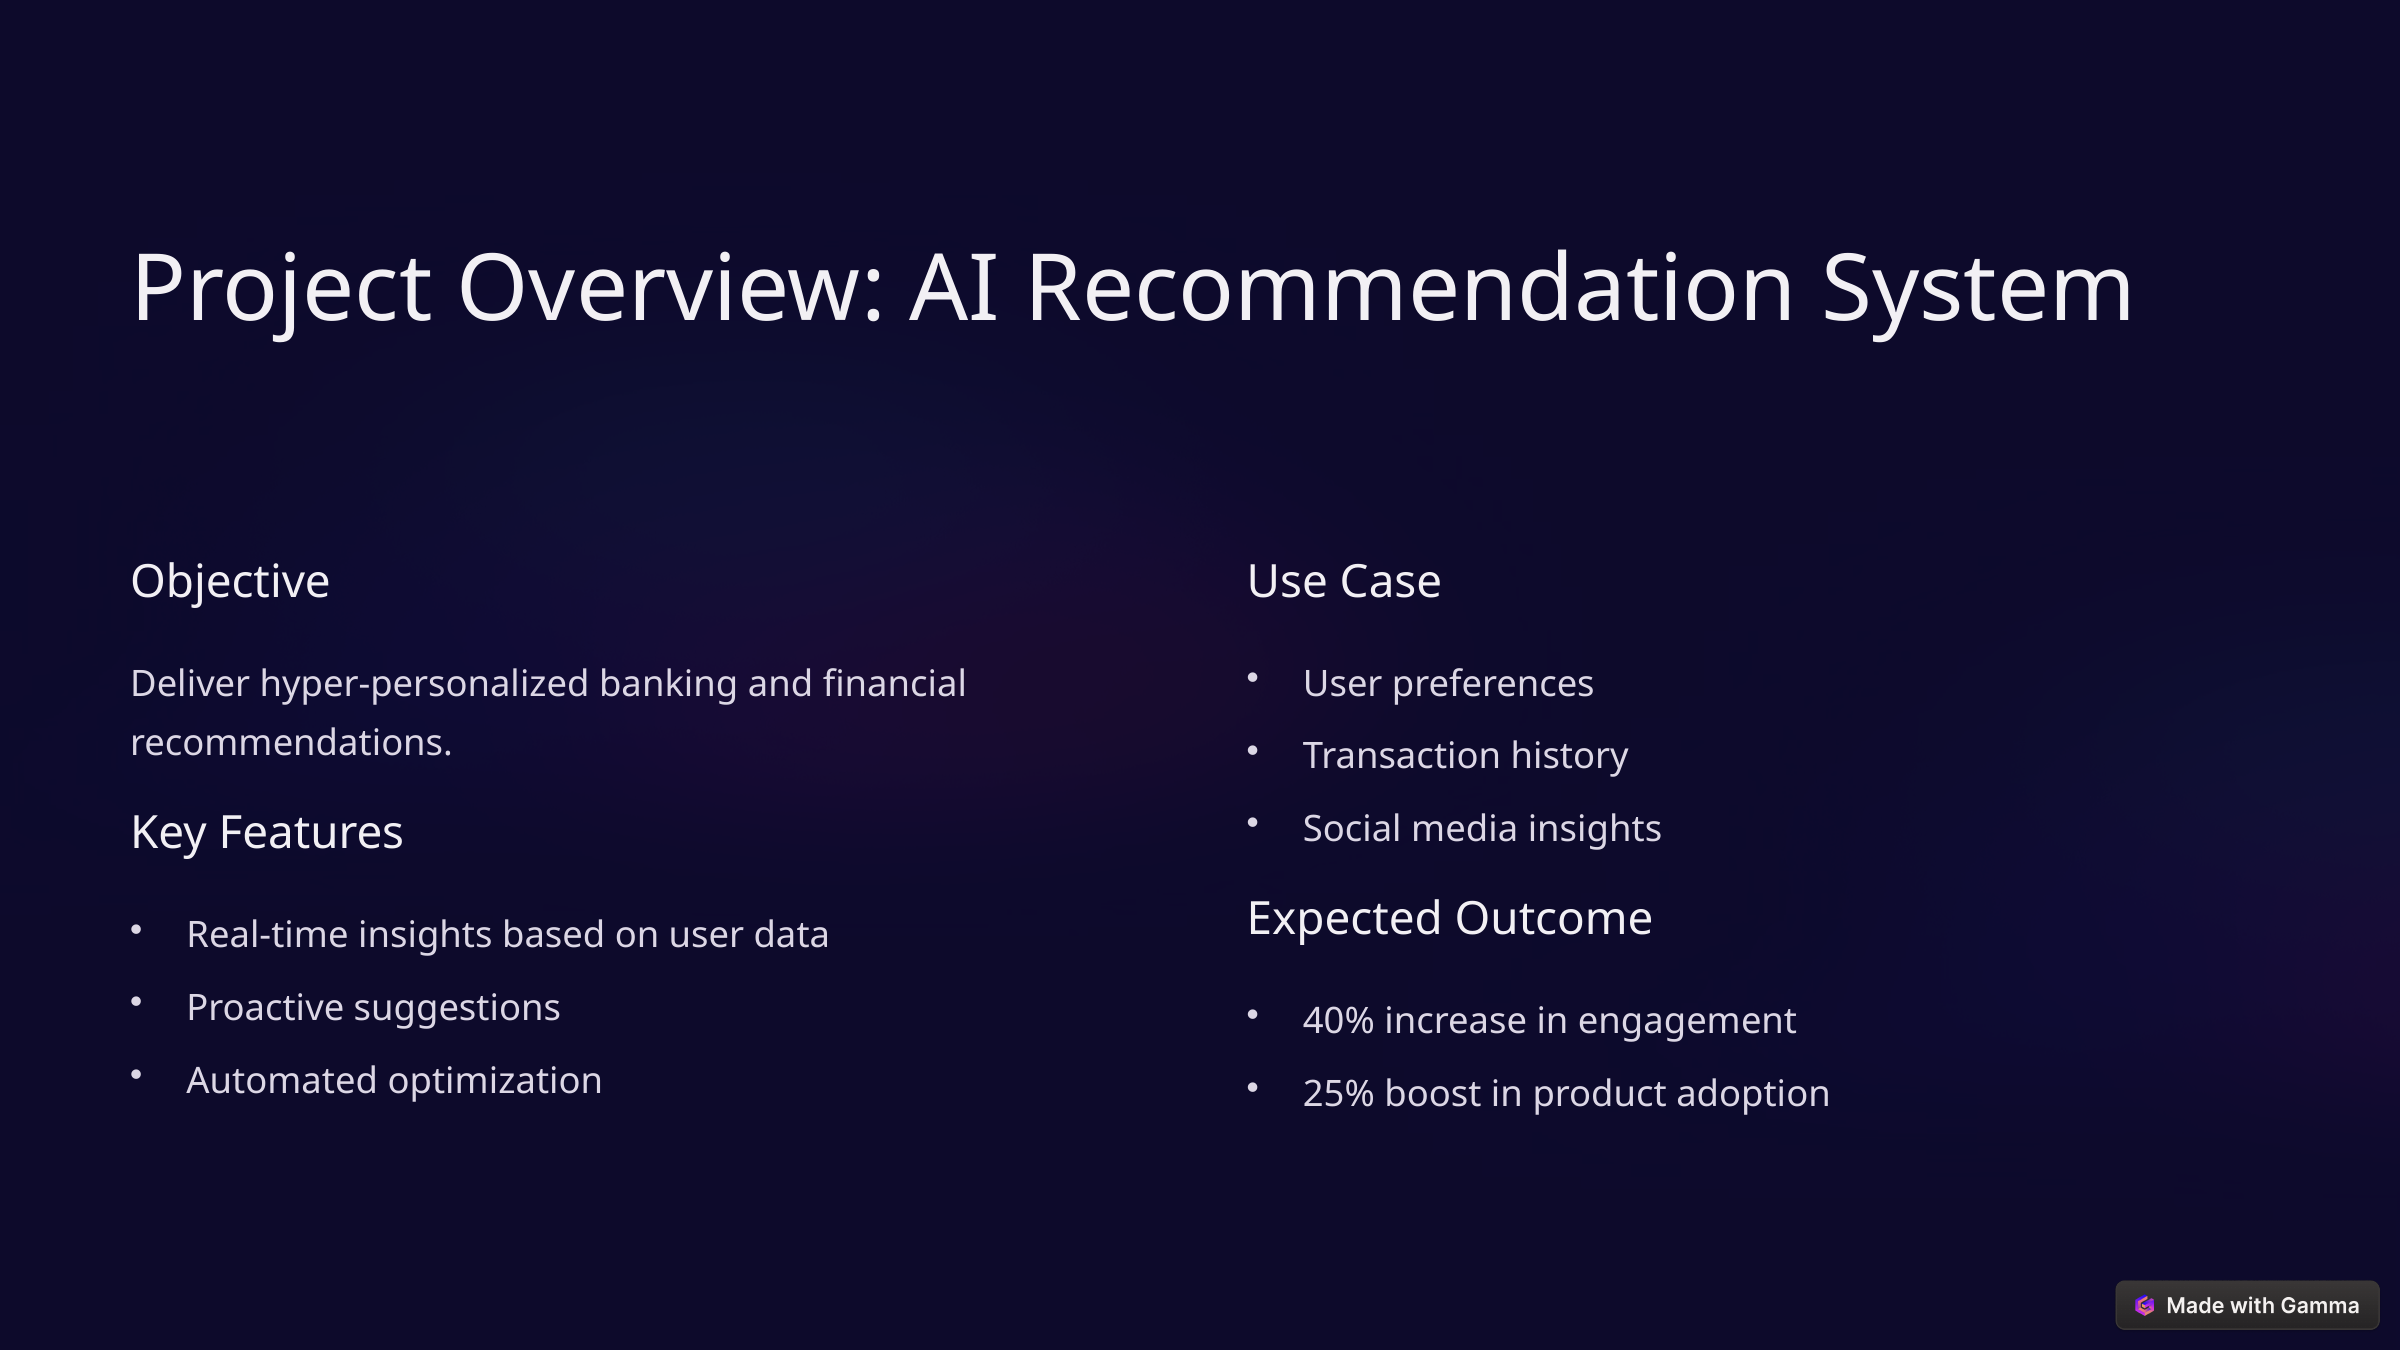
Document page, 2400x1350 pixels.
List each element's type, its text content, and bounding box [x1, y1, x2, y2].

text_box Expected Outcome [1246, 886, 1712, 945]
text_box Social media insights [1246, 789, 2271, 849]
text_box Automated optimization [130, 1040, 1155, 1101]
text_box Objective [130, 548, 596, 607]
text_box Key Features [130, 800, 596, 859]
text_box Proactive suggestions [130, 968, 1155, 1028]
text_box Real-time insights based on user data [130, 895, 1155, 956]
text_box Project Overview: AI Recommendation System [130, 223, 2270, 456]
picture [2106, 1271, 2389, 1339]
text_box Transaction history [1246, 716, 2271, 777]
text_box 40% increase in engagement [1246, 981, 2271, 1041]
text_box Use Case [1246, 548, 1712, 607]
text_box User preferences [1246, 644, 2271, 704]
text_box Deliver hyper-personalized banking and financial recommendations. [130, 644, 1155, 764]
text_box 25% boost in product adoption [1246, 1053, 2271, 1114]
